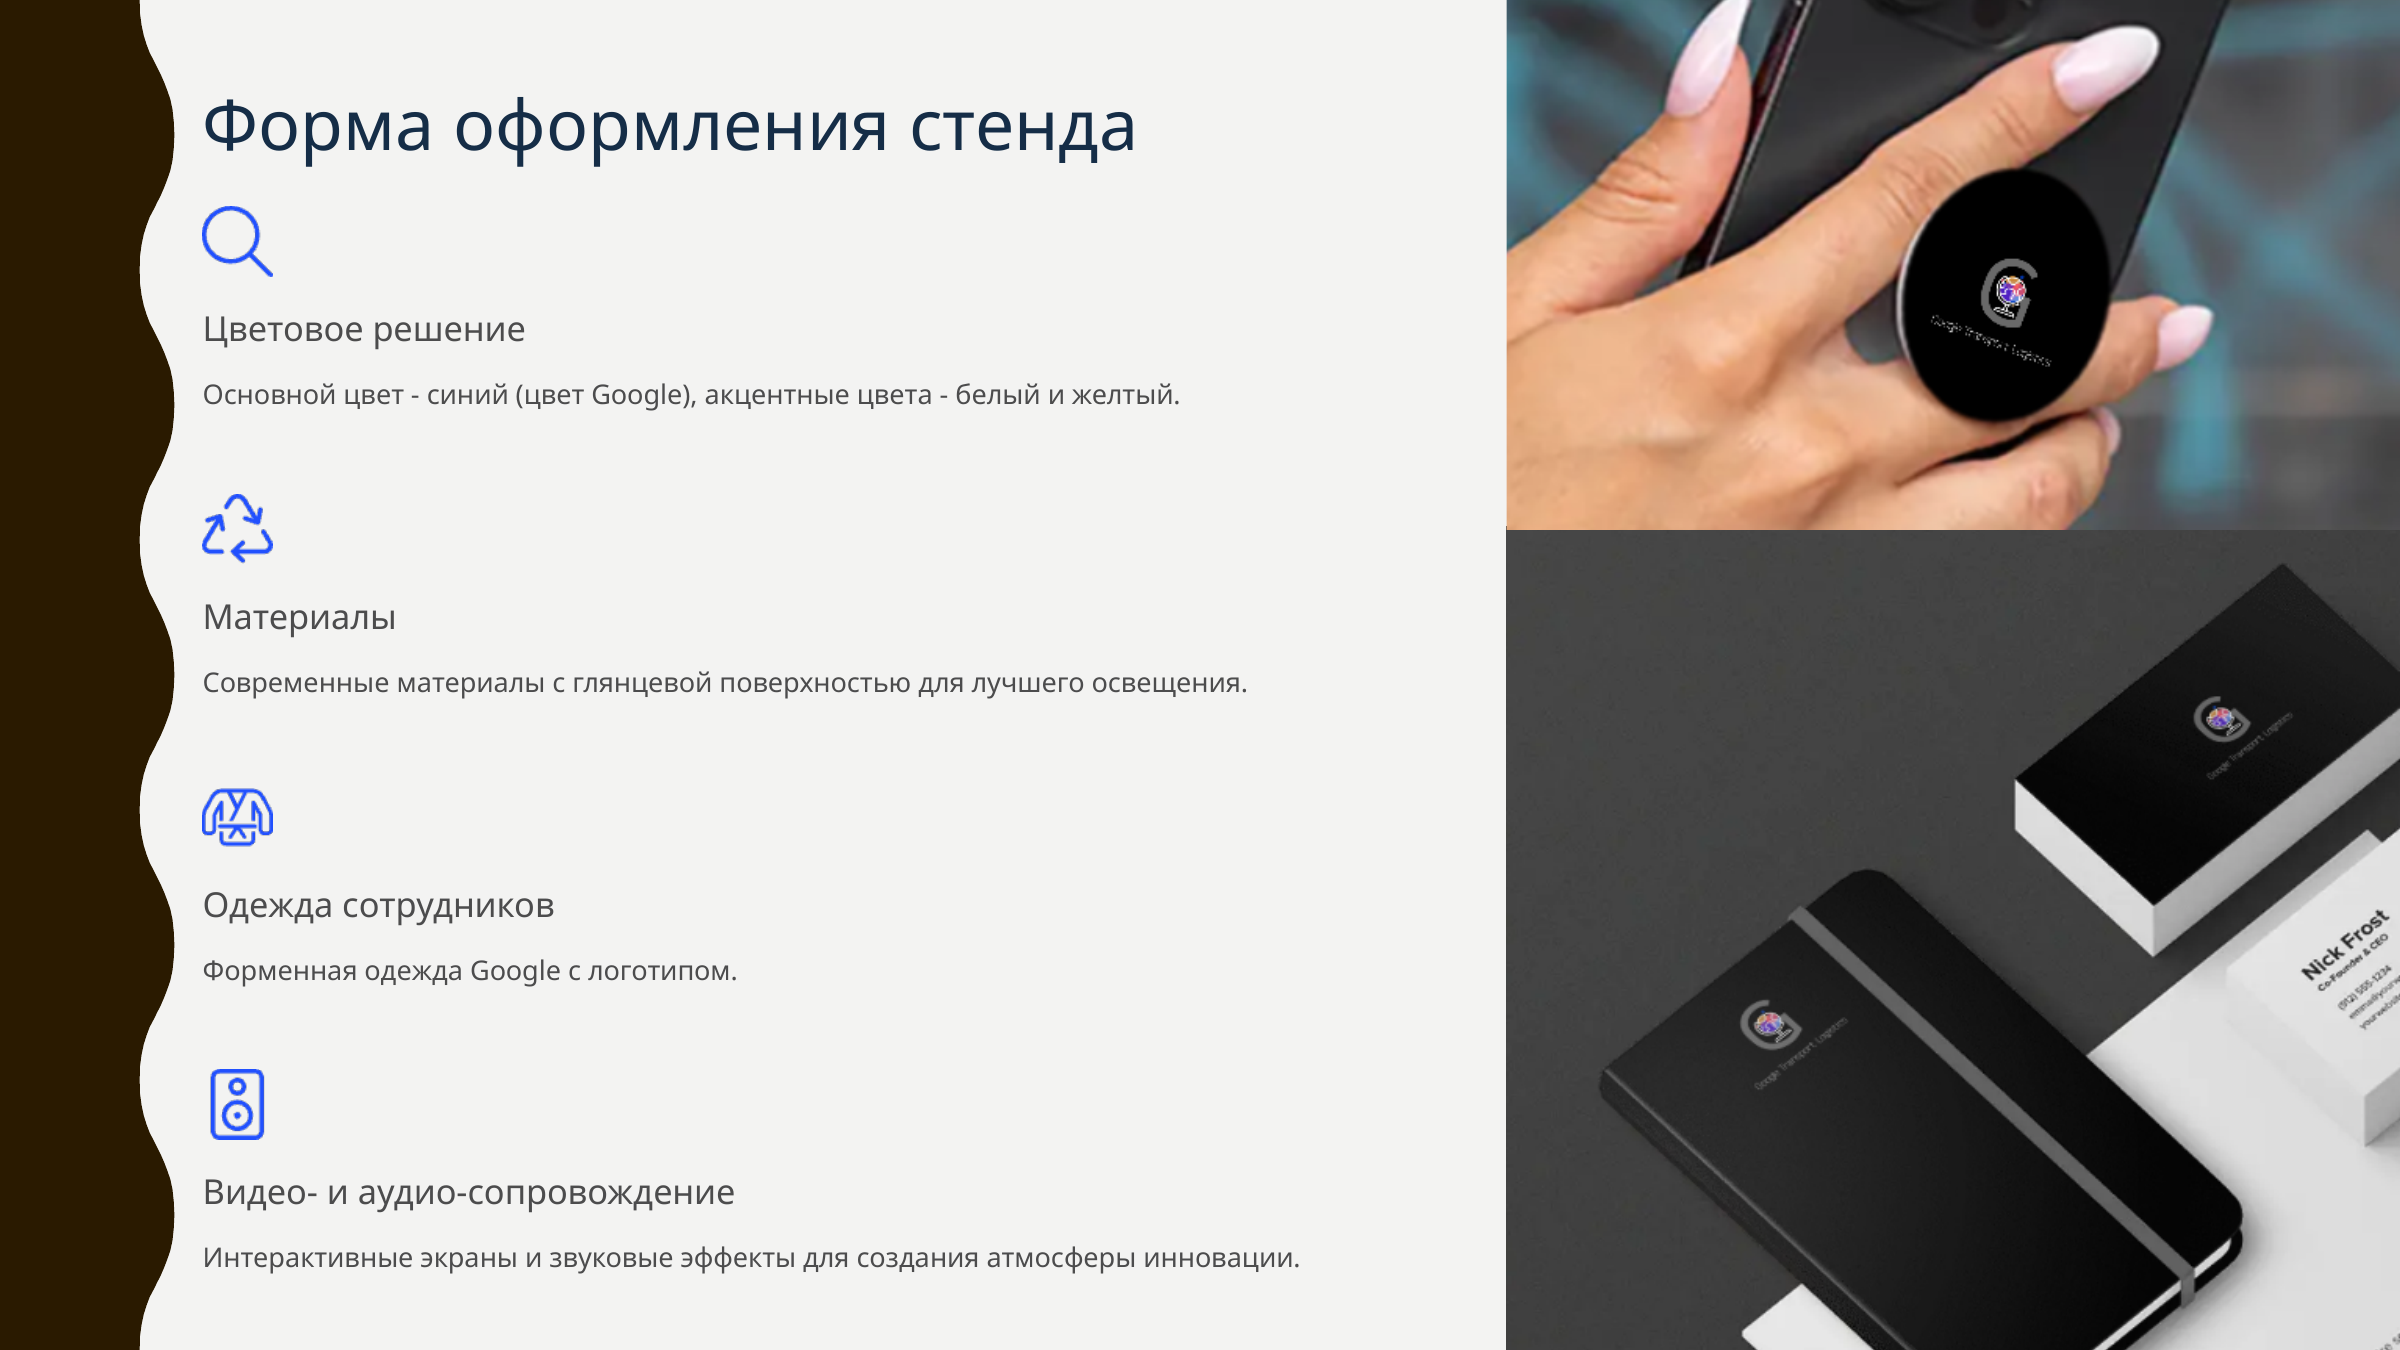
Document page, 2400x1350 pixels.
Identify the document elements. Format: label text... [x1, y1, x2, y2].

picture [1506, 0, 2400, 1350]
picture [202, 782, 273, 853]
text_box Одежда сотрудников [202, 880, 595, 924]
picture [202, 494, 273, 565]
text_box Видео- и аудио-сопровождение [202, 1167, 787, 1212]
text_box Цветовое решение [202, 304, 554, 349]
text_box Форма оформления стенда [202, 77, 1203, 165]
text_box Современные материалы с глянцевой поверхностью для лучшего освещения. [202, 653, 1506, 698]
picture [202, 1069, 273, 1140]
text_box Интерактивные экраны и звуковые эффекты для создания атмосферы инновации. [202, 1228, 1506, 1274]
text_box Основной цвет - синий (цвет Google), акцентные цвета - белый и желтый. [202, 365, 1506, 411]
picture [202, 206, 273, 277]
text_box Материалы [202, 592, 554, 637]
text_box Форменная одежда Google с логотипом. [202, 940, 1506, 986]
